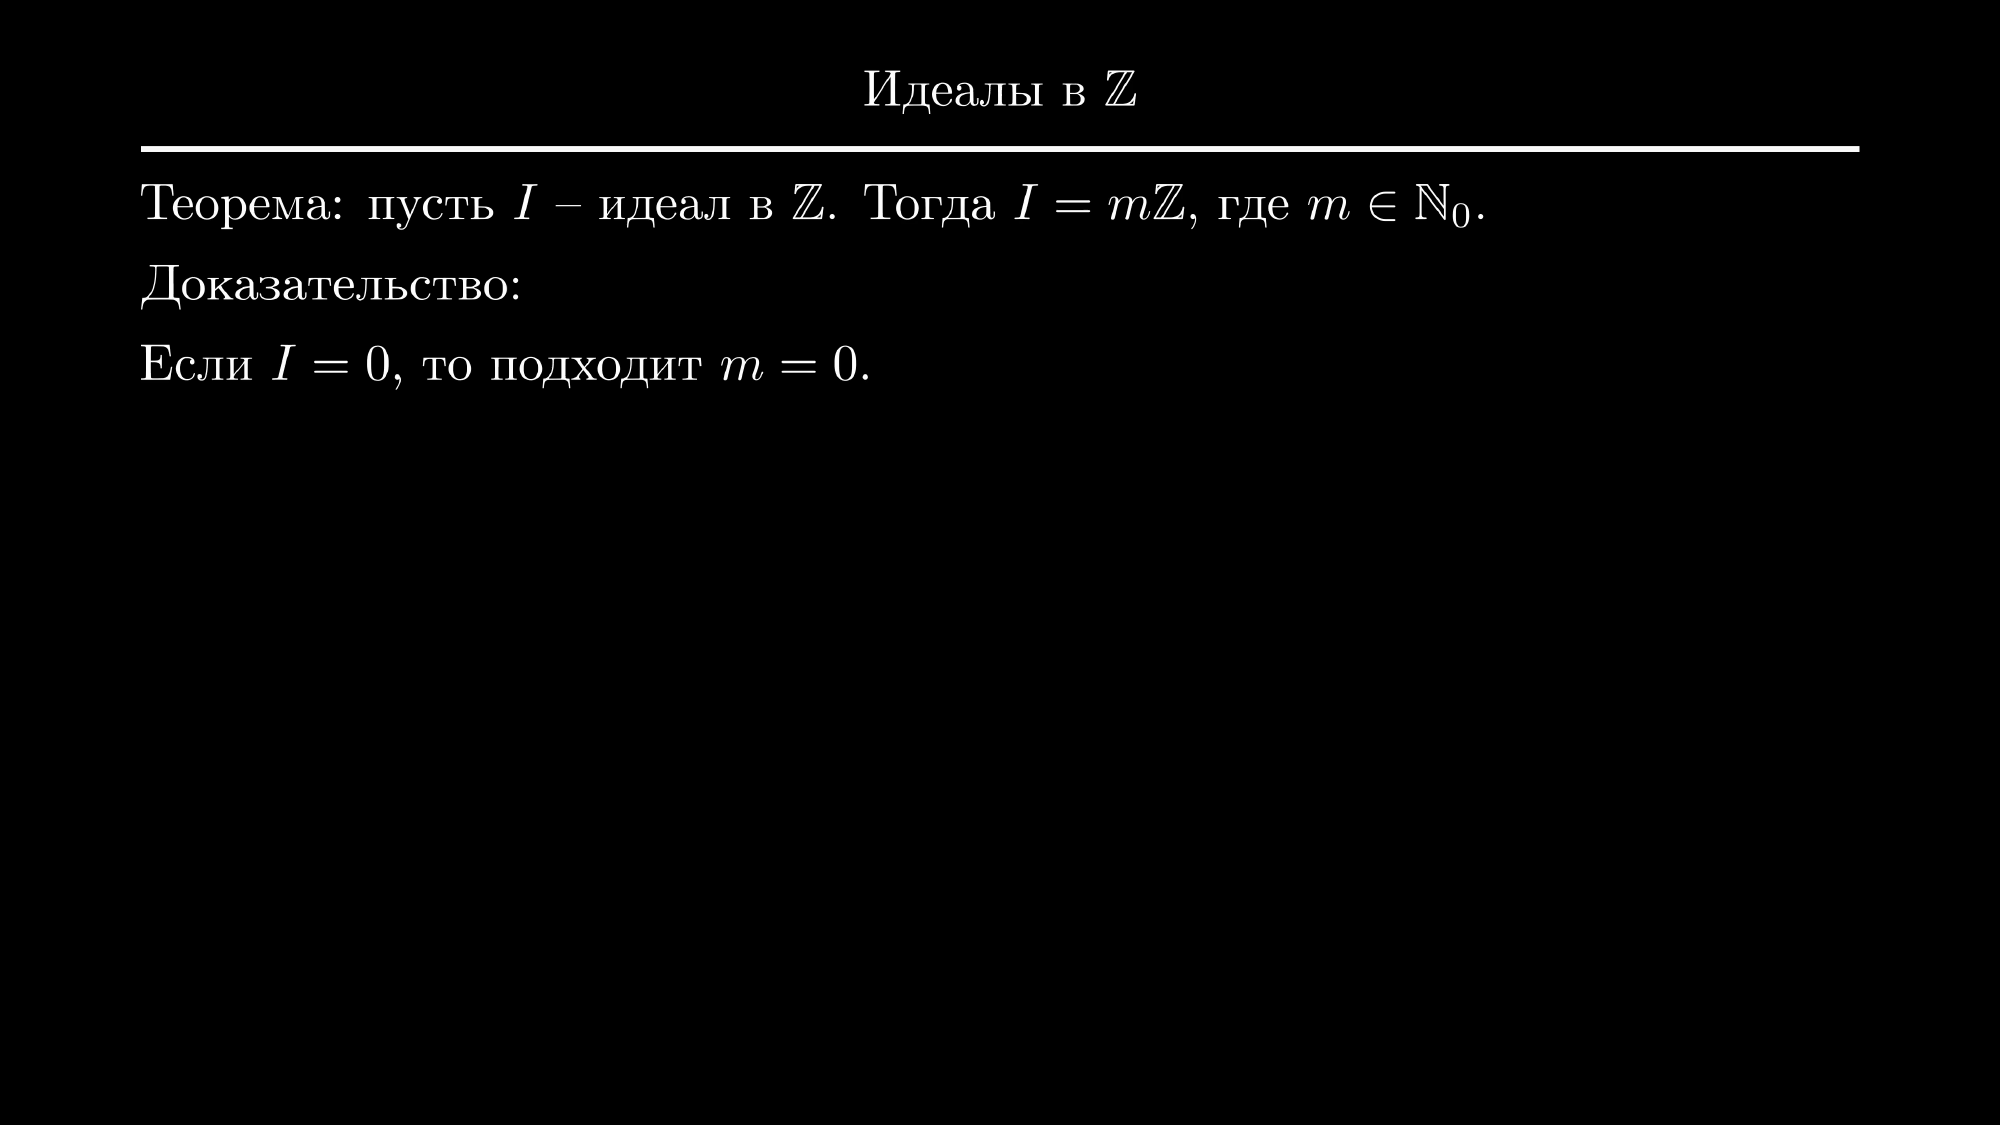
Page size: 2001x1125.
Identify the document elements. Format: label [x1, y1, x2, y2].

text_box [0, 0, 2000, 1125]
